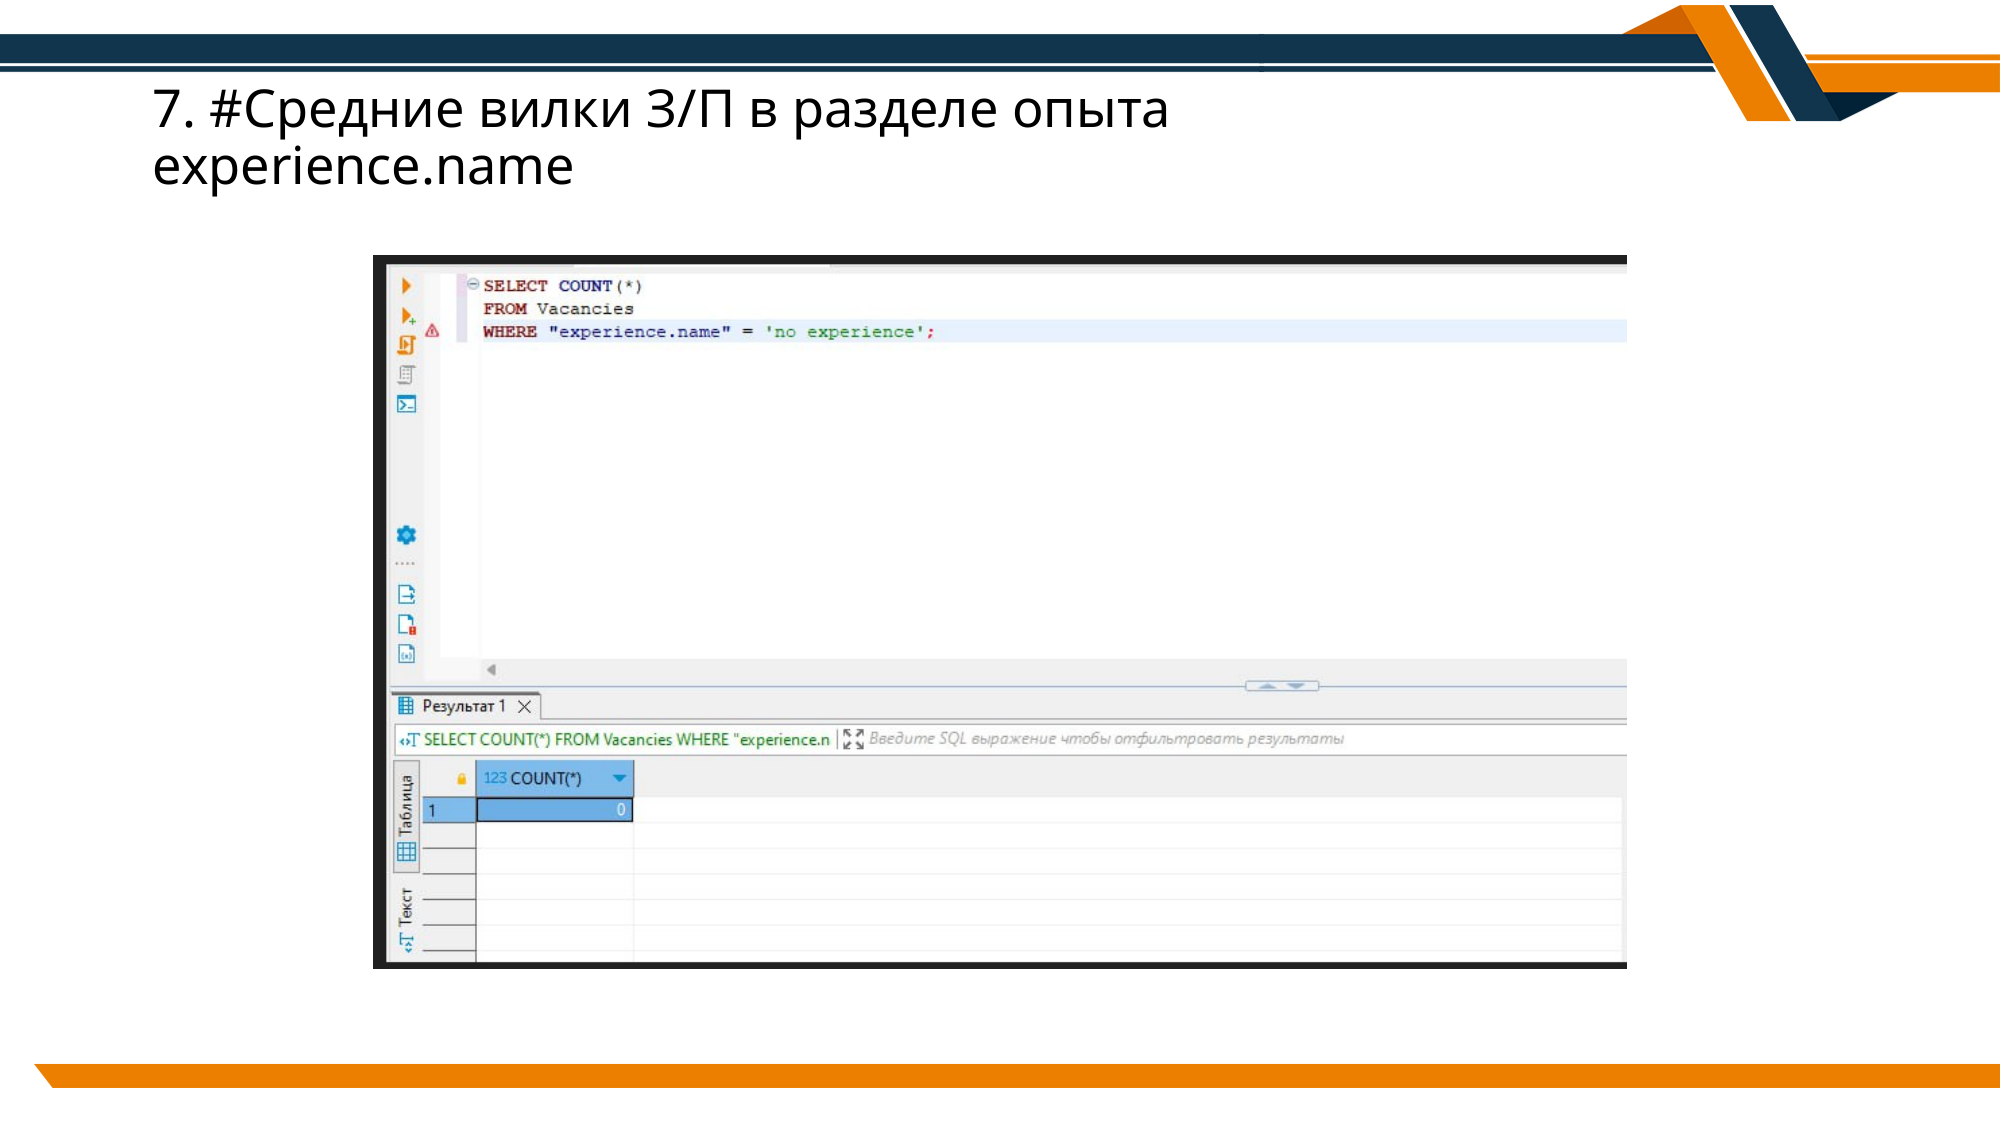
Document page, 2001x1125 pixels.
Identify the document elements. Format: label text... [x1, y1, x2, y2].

picture [0, 0, 2000, 1125]
title 7. #Средние вилки З/П в разделе опыта experience.name [137, 75, 1863, 204]
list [373, 255, 1627, 970]
